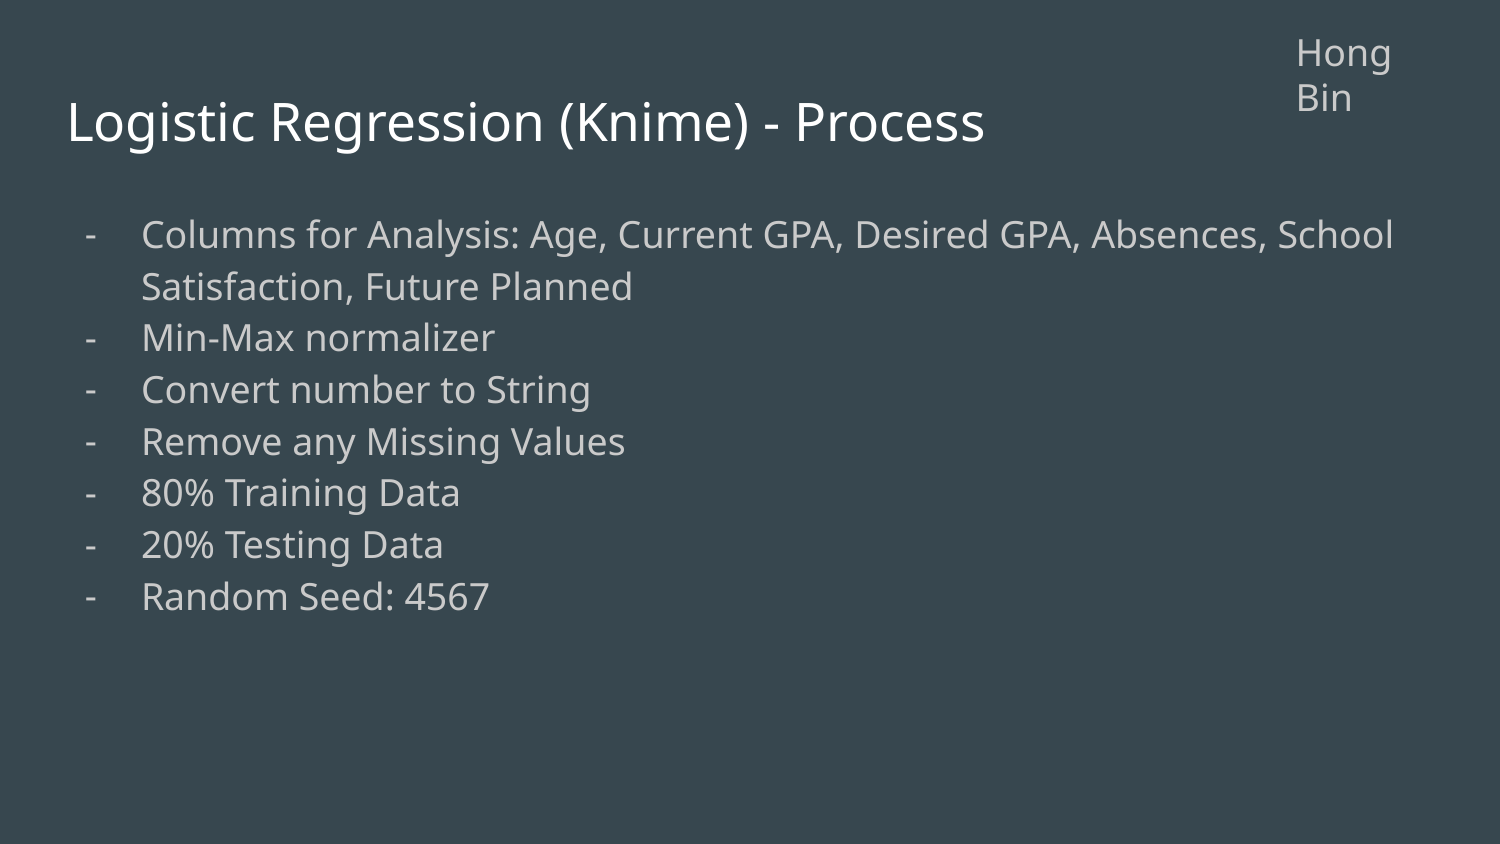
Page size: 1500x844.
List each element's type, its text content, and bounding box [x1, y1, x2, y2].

text_box Hong Bin [1280, 13, 1465, 62]
title Logistic Regression (Knime) - Process [51, 72, 1449, 167]
list Columns for Analysis: Age, Current GPA, Desired GPA, Absences, School Satisfaction, Future Planned Min-Max normalizer Convert number to String Remove any Missing Values 80% Training Data 20% Testing Data Random Seed: 4567 [51, 189, 1449, 750]
